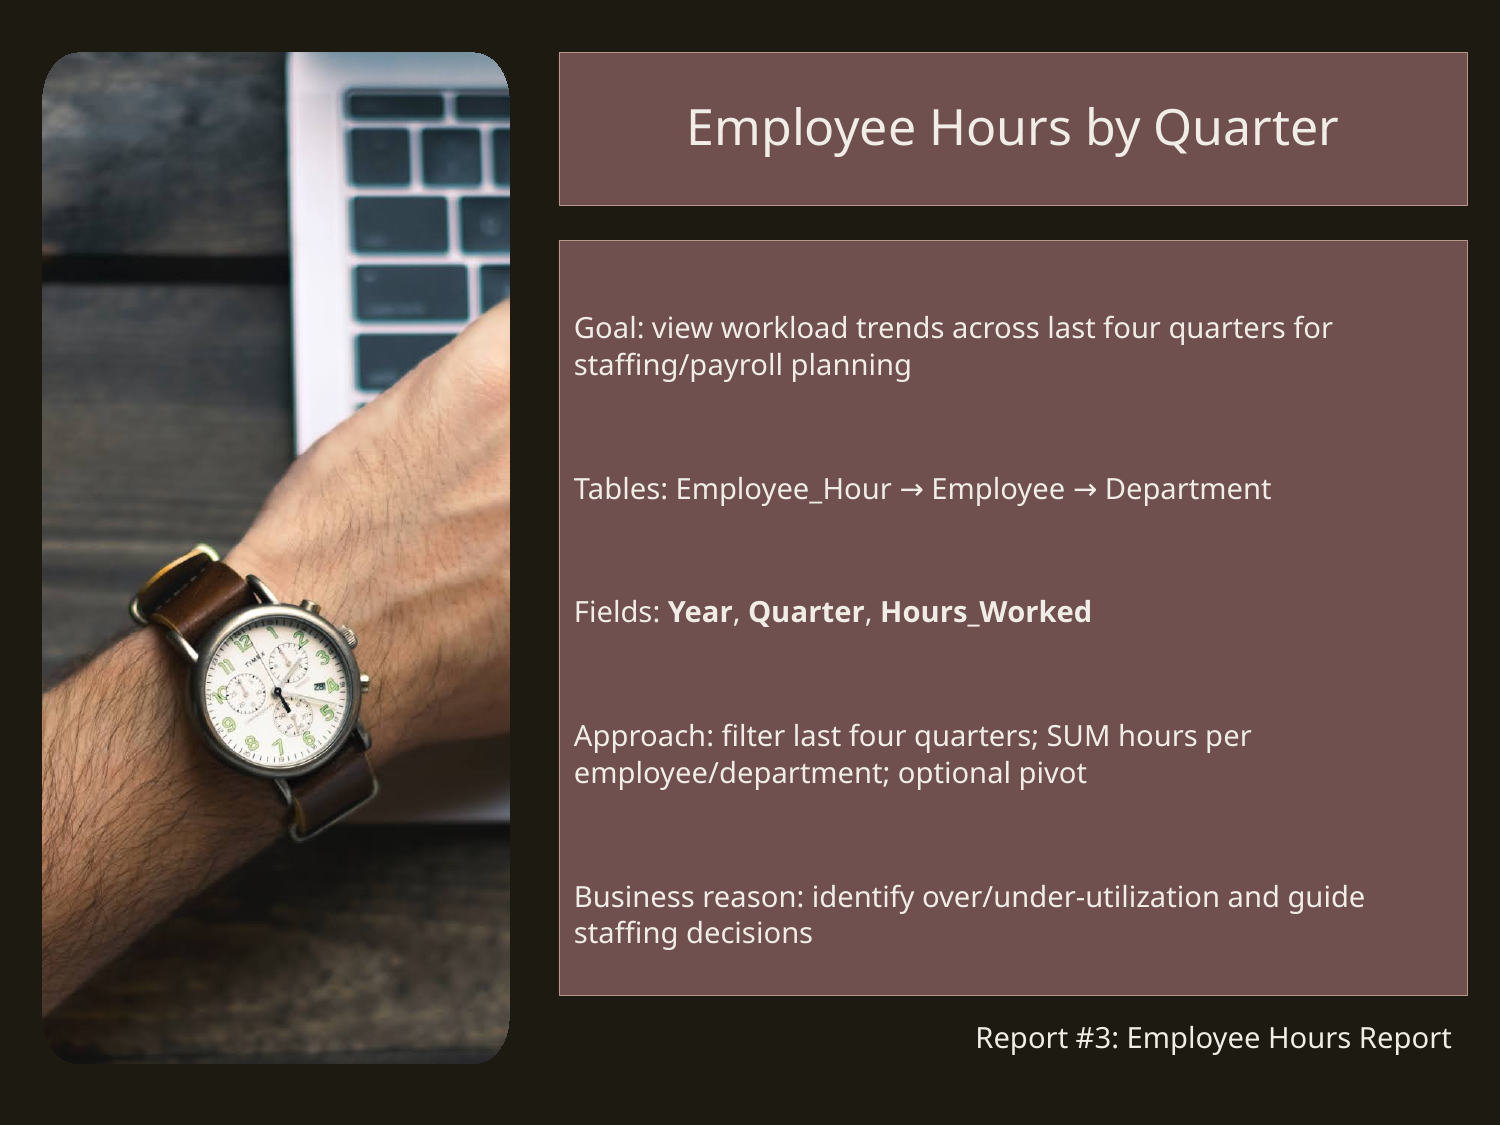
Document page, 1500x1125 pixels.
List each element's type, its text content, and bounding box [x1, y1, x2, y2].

title Employee Hours by Quarter [558, 52, 1468, 206]
picture [41, 51, 511, 1065]
text_box Report #3: Employee Hours Report [558, 1011, 1468, 1062]
list Goal: view workload trends across last four quarters for staffing/payroll planning Tables: Employee_Hour → Employee → Department Fields: Year, Quarter, Hours_Worked Approach: filter last four quarters; SUM hours per employee/department; optional pivot Business reason: identify over/under-utilization and guide staffing decisions [558, 240, 1468, 995]
